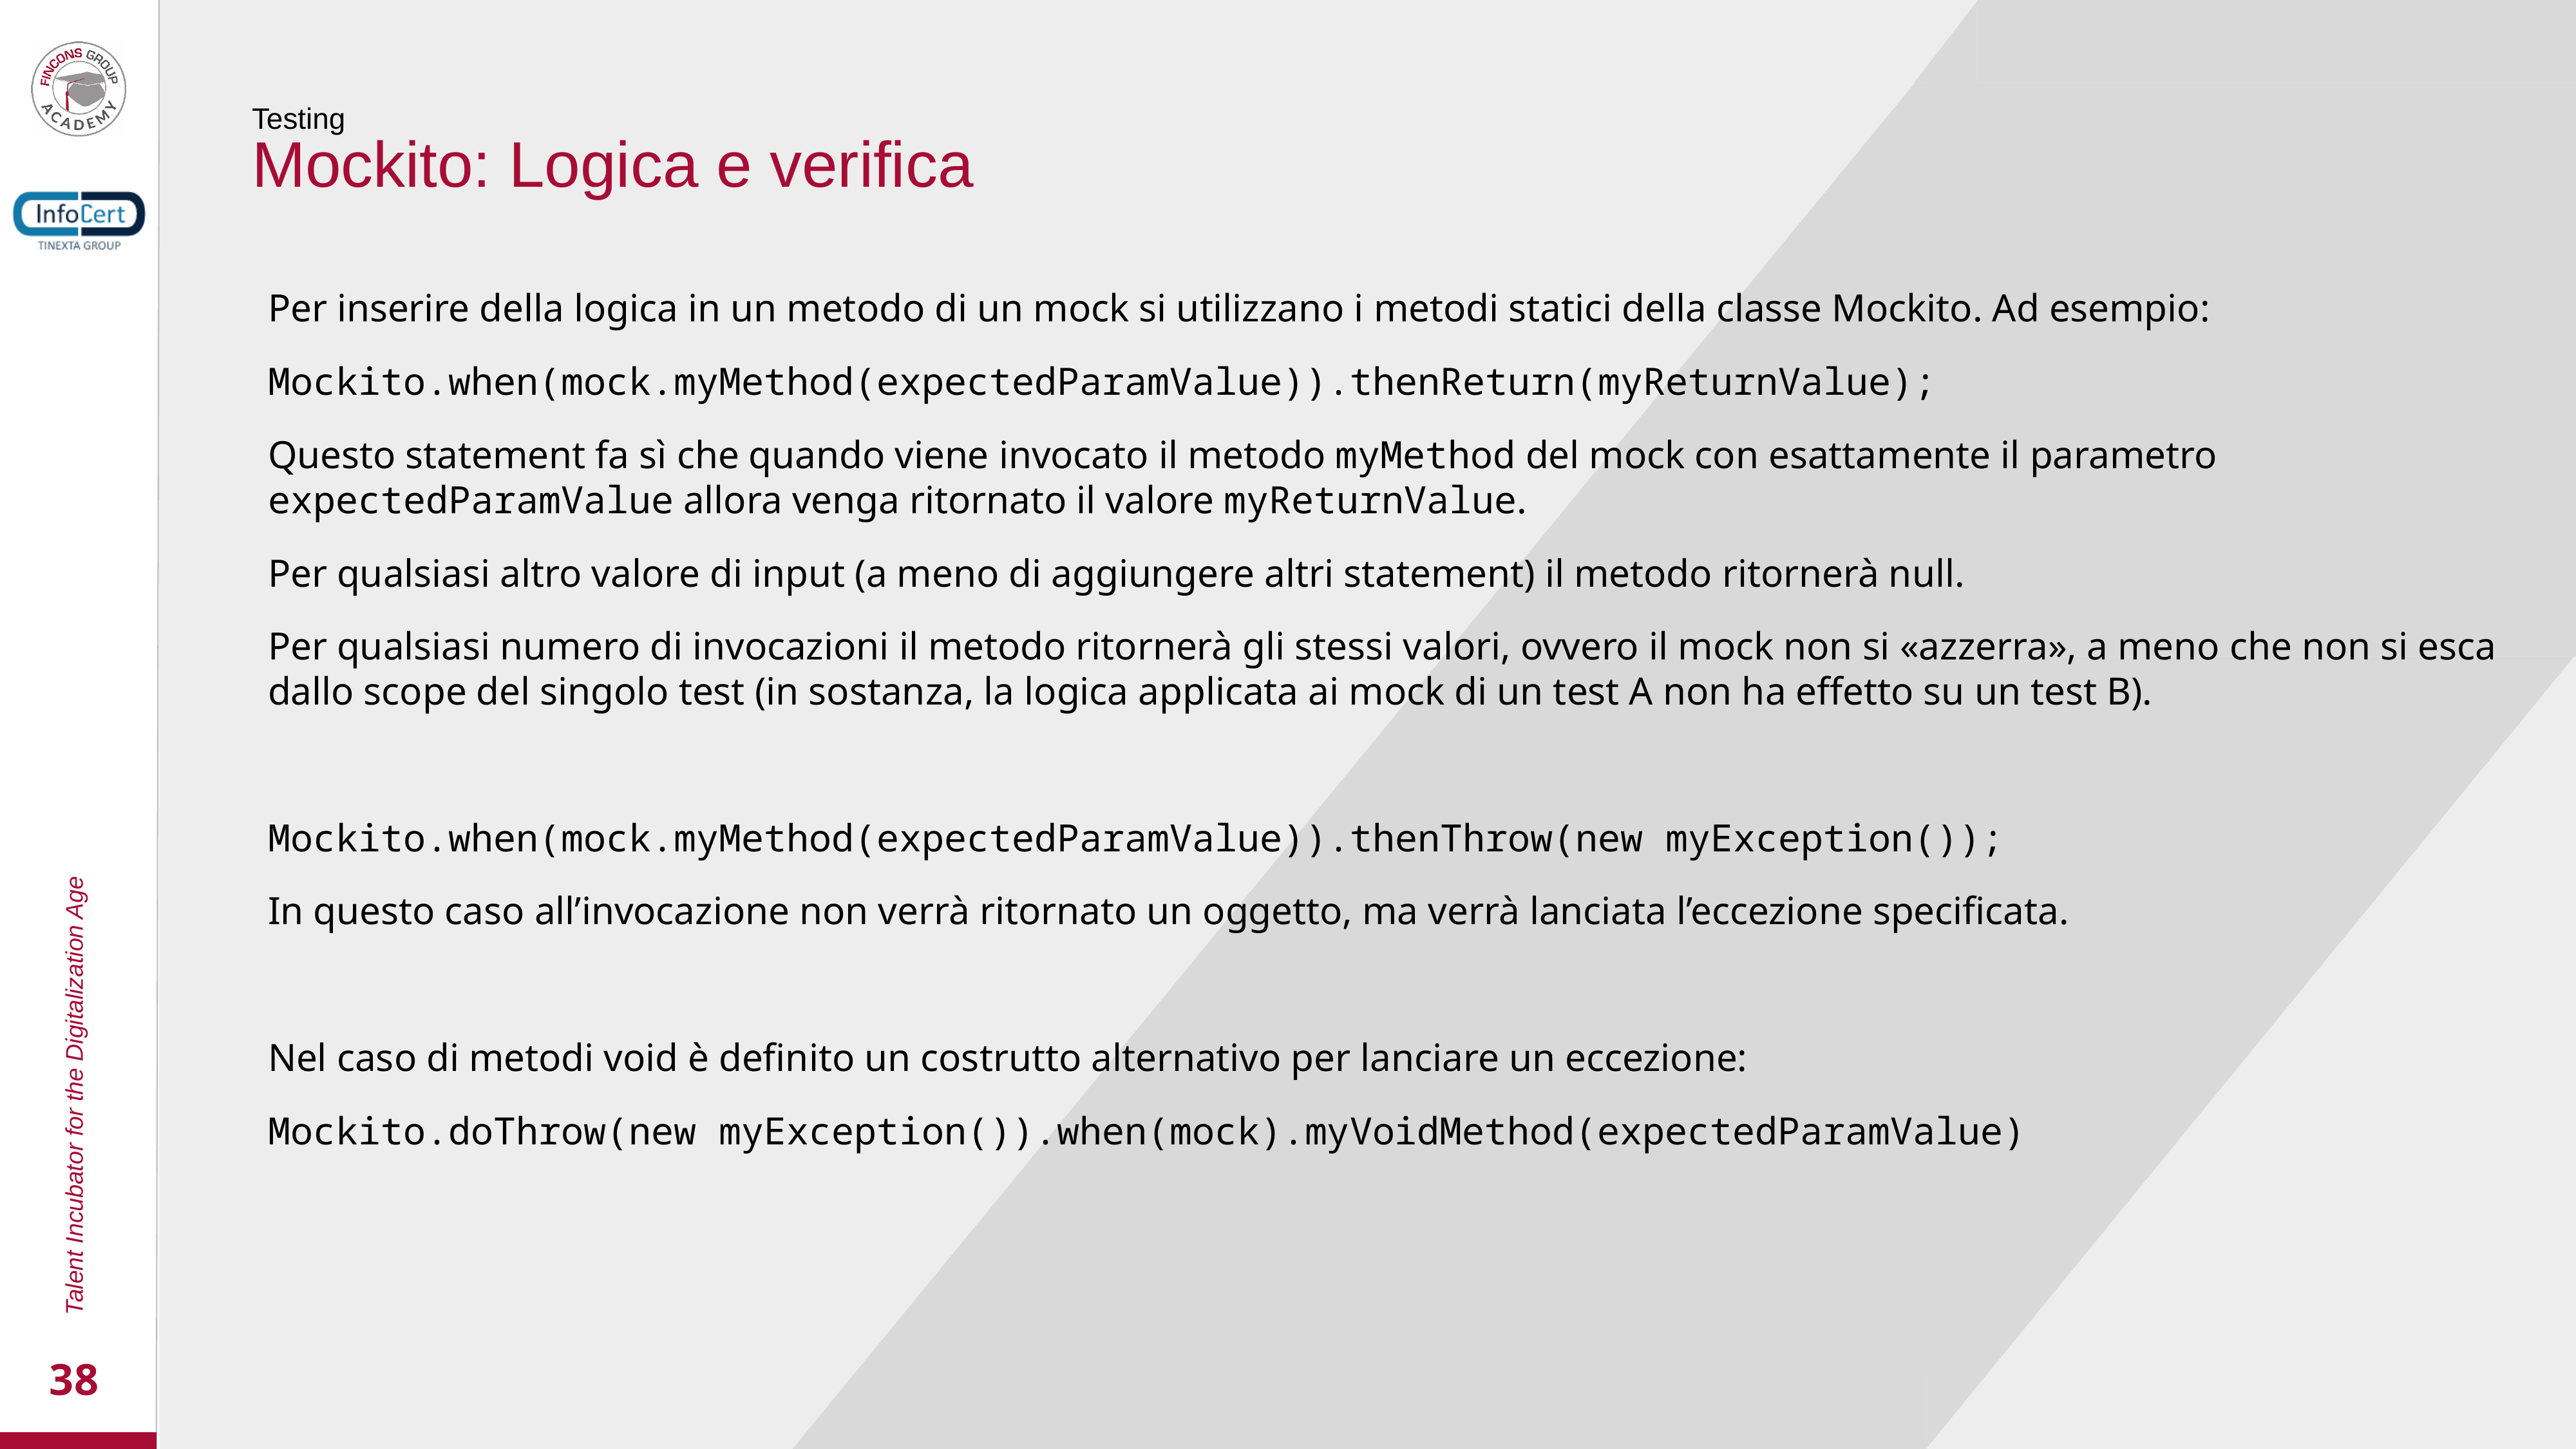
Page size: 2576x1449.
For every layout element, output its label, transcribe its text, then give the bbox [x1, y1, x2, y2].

list Testing [238, 94, 2499, 117]
picture [31, 41, 126, 137]
picture [12, 184, 150, 254]
text_box [238, 240, 2502, 1379]
list Mockito: Logica e verifica [238, 117, 2502, 213]
text_box Per inserire della logica in un metodo di un mock si utilizzano i metodi statici della classe Mockito. Ad esempio: Mockito.when(mock.myMethod(expectedParamValue)).thenReturn(myReturnValue); Questo statement fa sì che quando viene invocato il metodo myMethod del mock con esattamente il parametro expectedParamValue allora venga ritornato il valore myReturnValue. Per qualsiasi altro valore di input (a meno di aggiungere altri statement) il metodo ritornerà null. Per qualsiasi numero di invocazioni il metodo ritornerà gli stessi valori, ovvero il mock non si «azzerra», a meno che non si esca dallo scope del singolo test (in sostanza, la logica applicata ai mock di un test A non ha effetto su un test B). Mockito.when(mock.myMethod(expectedParamValue)).thenThrow(new myException()); In questo caso all’invocazione non verrà ritornato un oggetto, ma verrà lanciata l’eccezione specificata. Nel caso di metodi void è definito un costrutto alternativo per lanciare un eccezione: Mockito.doThrow(new myException()).when(mock).myVoidMethod(expectedParamValue) [254, 279, 2518, 526]
